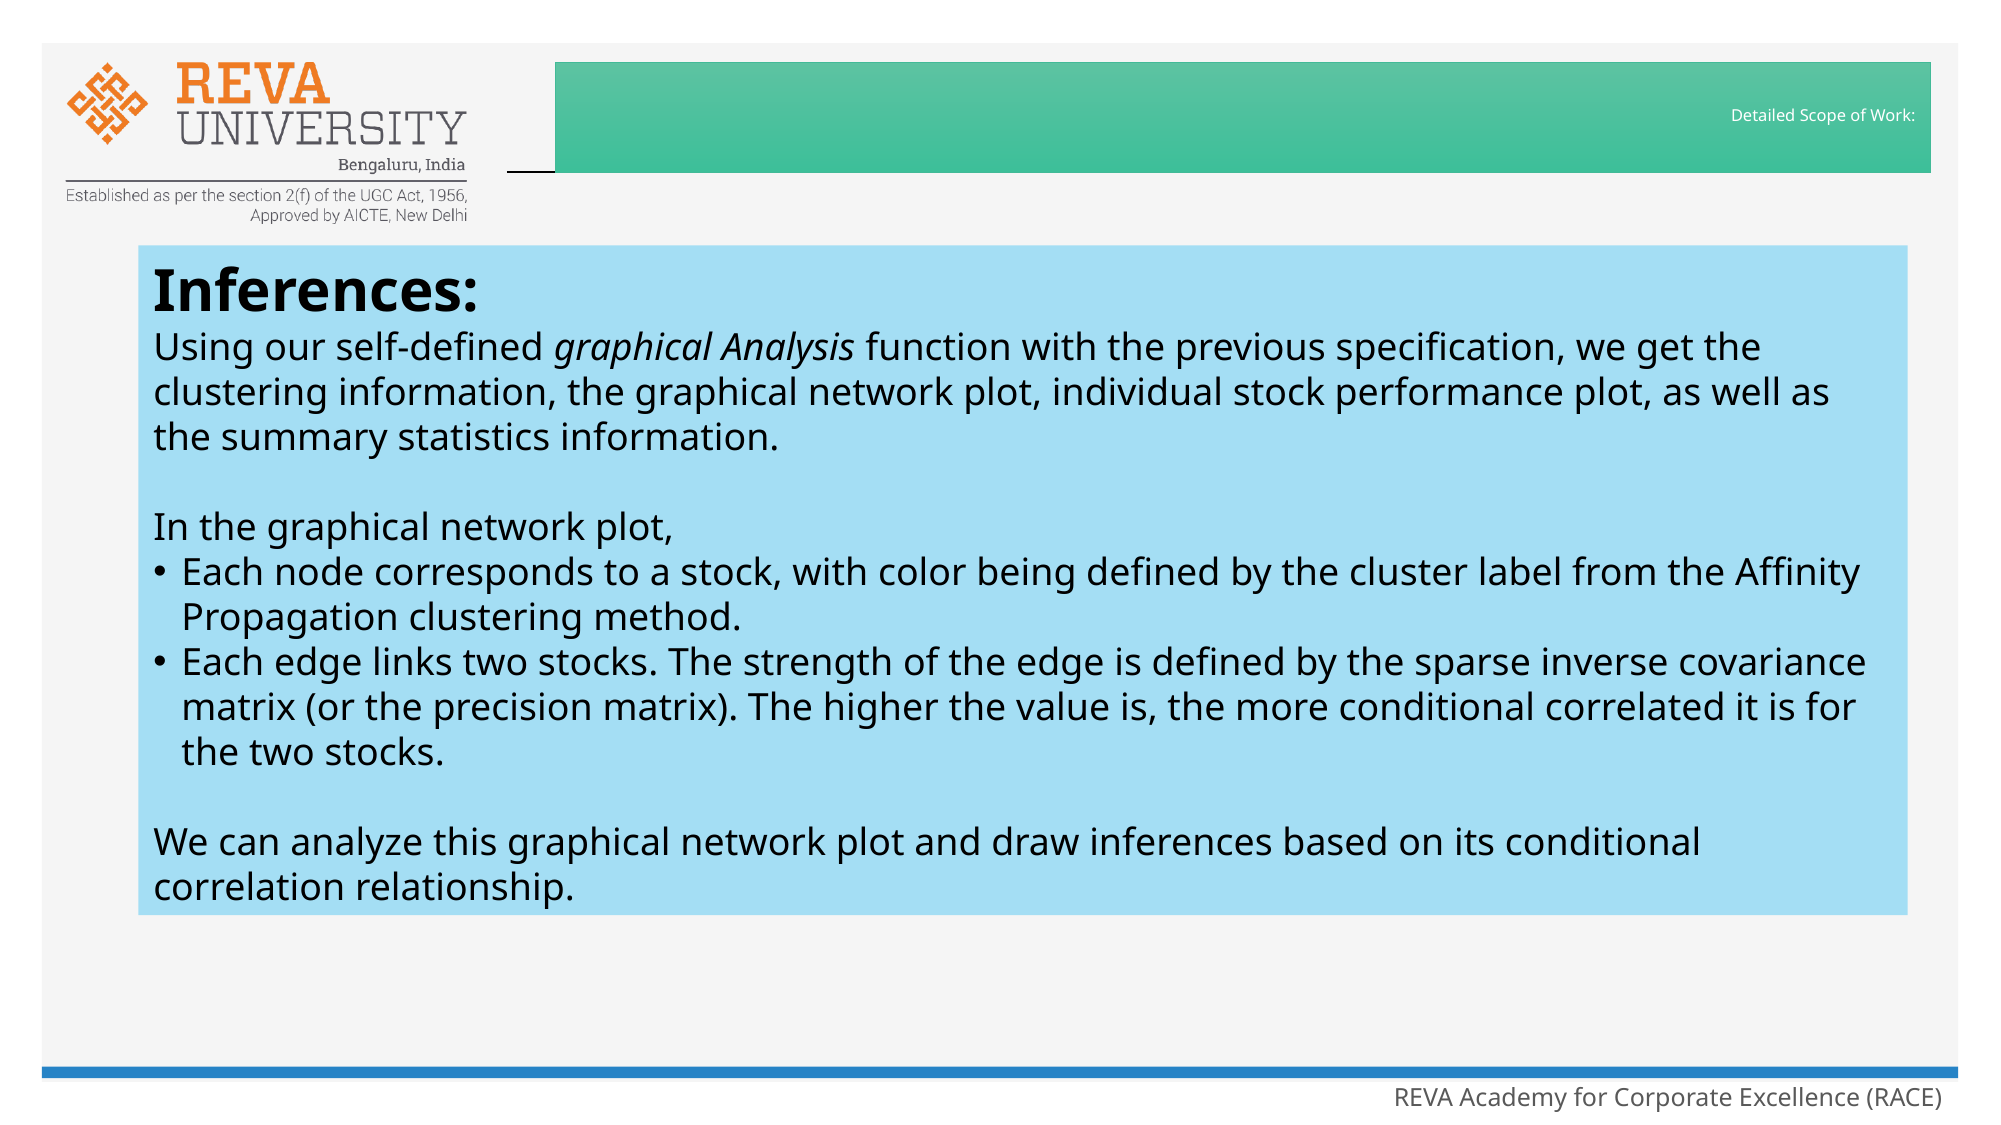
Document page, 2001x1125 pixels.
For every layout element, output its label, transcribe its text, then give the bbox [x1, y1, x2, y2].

text_box Inferences: Using our self-defined graphical Analysis function with the previous specification, we get the clustering information, the graphical network plot, individual stock performance plot, as well as the summary statistics information. In the graphical network plot, Each node corresponds to a stock, with color being defined by the cluster label from the Affinity Propagation clustering method. Each edge links two stocks. The strength of the edge is defined by the sparse inverse covariance matrix (or the precision matrix). The higher the value is, the more conditional correlated it is for the two stocks. We can analyze this graphical network plot and draw inferences based on its conditional correlation relationship. [138, 245, 1908, 916]
picture [65, 62, 467, 224]
title Detailed Scope of Work: [555, 62, 1931, 173]
